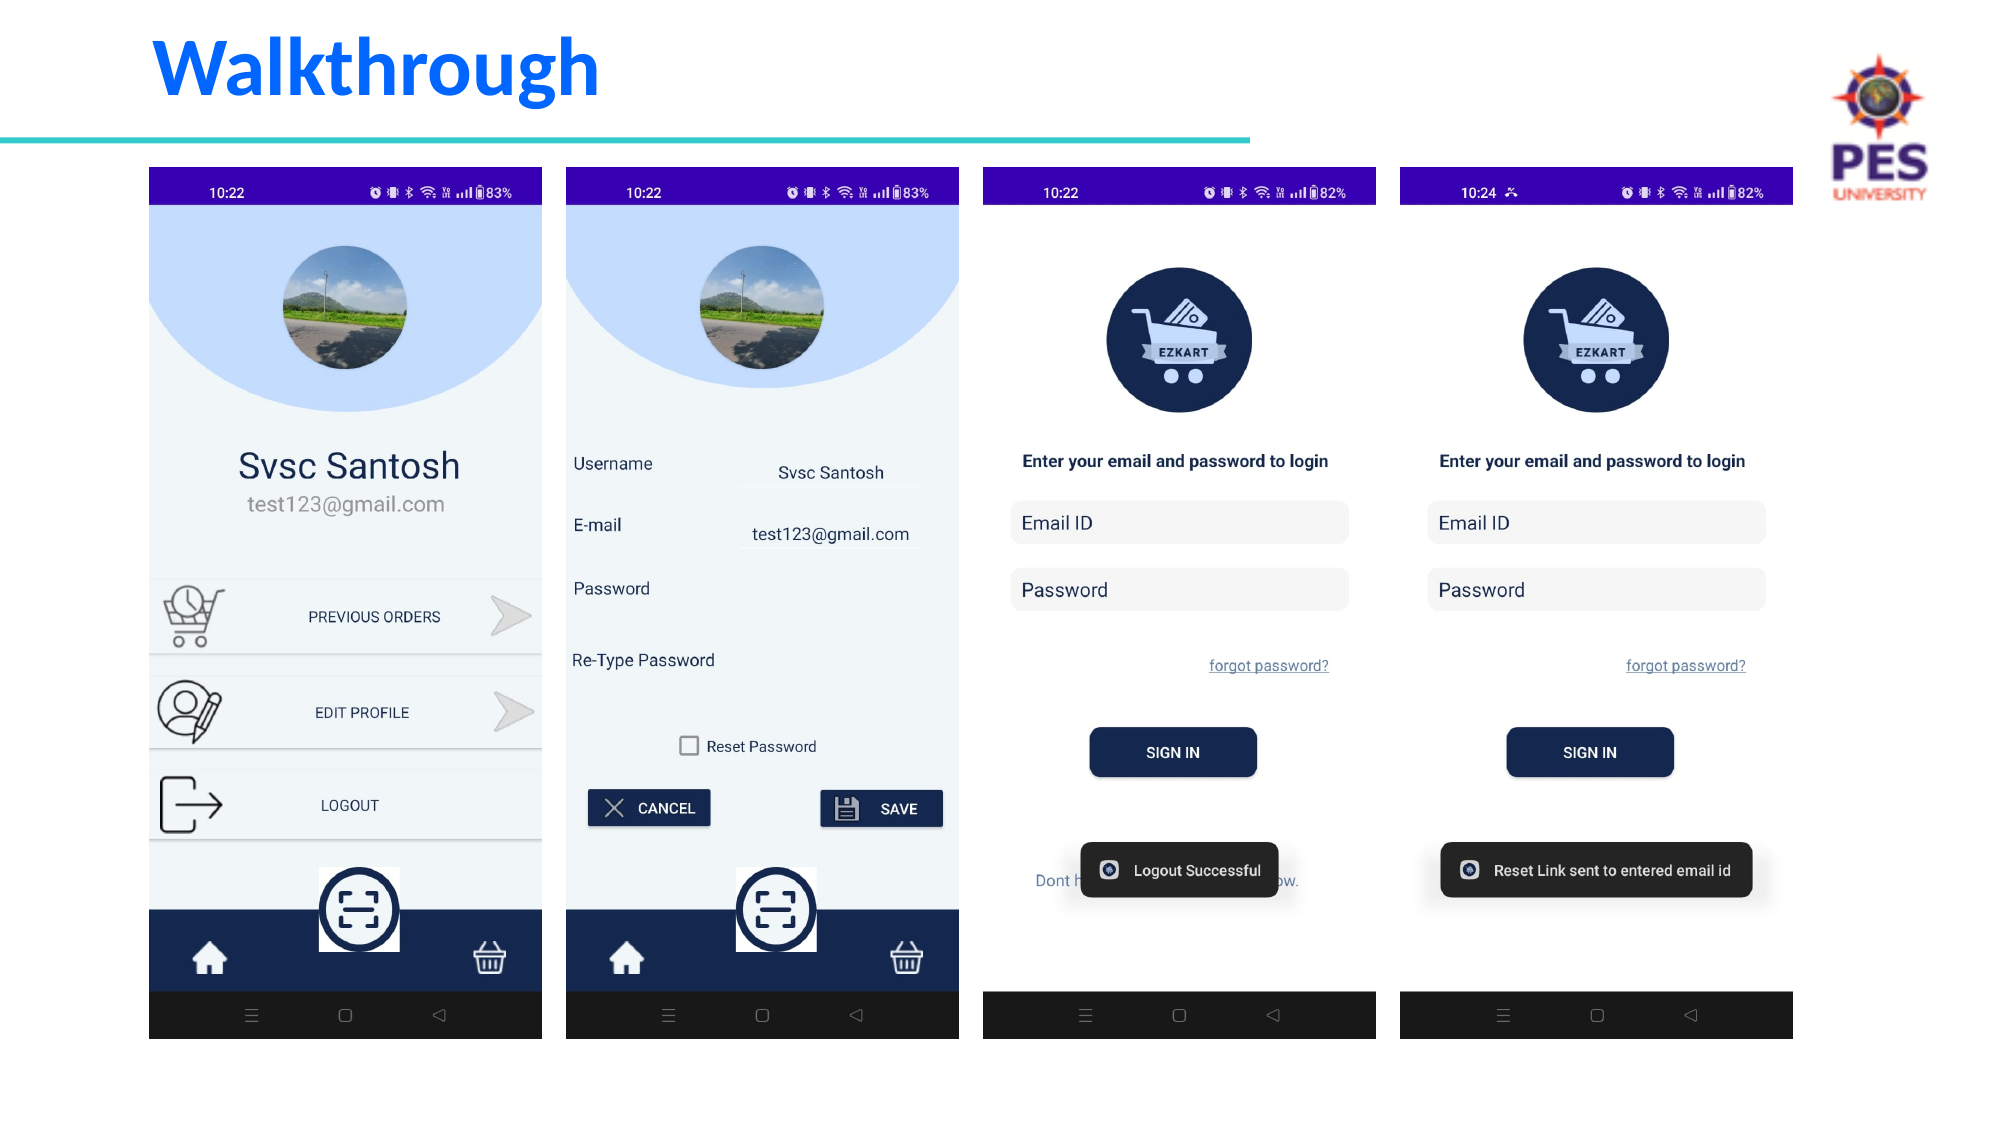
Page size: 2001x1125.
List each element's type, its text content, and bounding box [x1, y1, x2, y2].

title Walkthrough [137, 0, 1863, 138]
picture [983, 167, 1376, 1039]
picture [148, 167, 542, 1039]
picture [566, 167, 959, 1039]
picture [1400, 167, 1794, 1039]
picture [1827, 49, 1938, 213]
